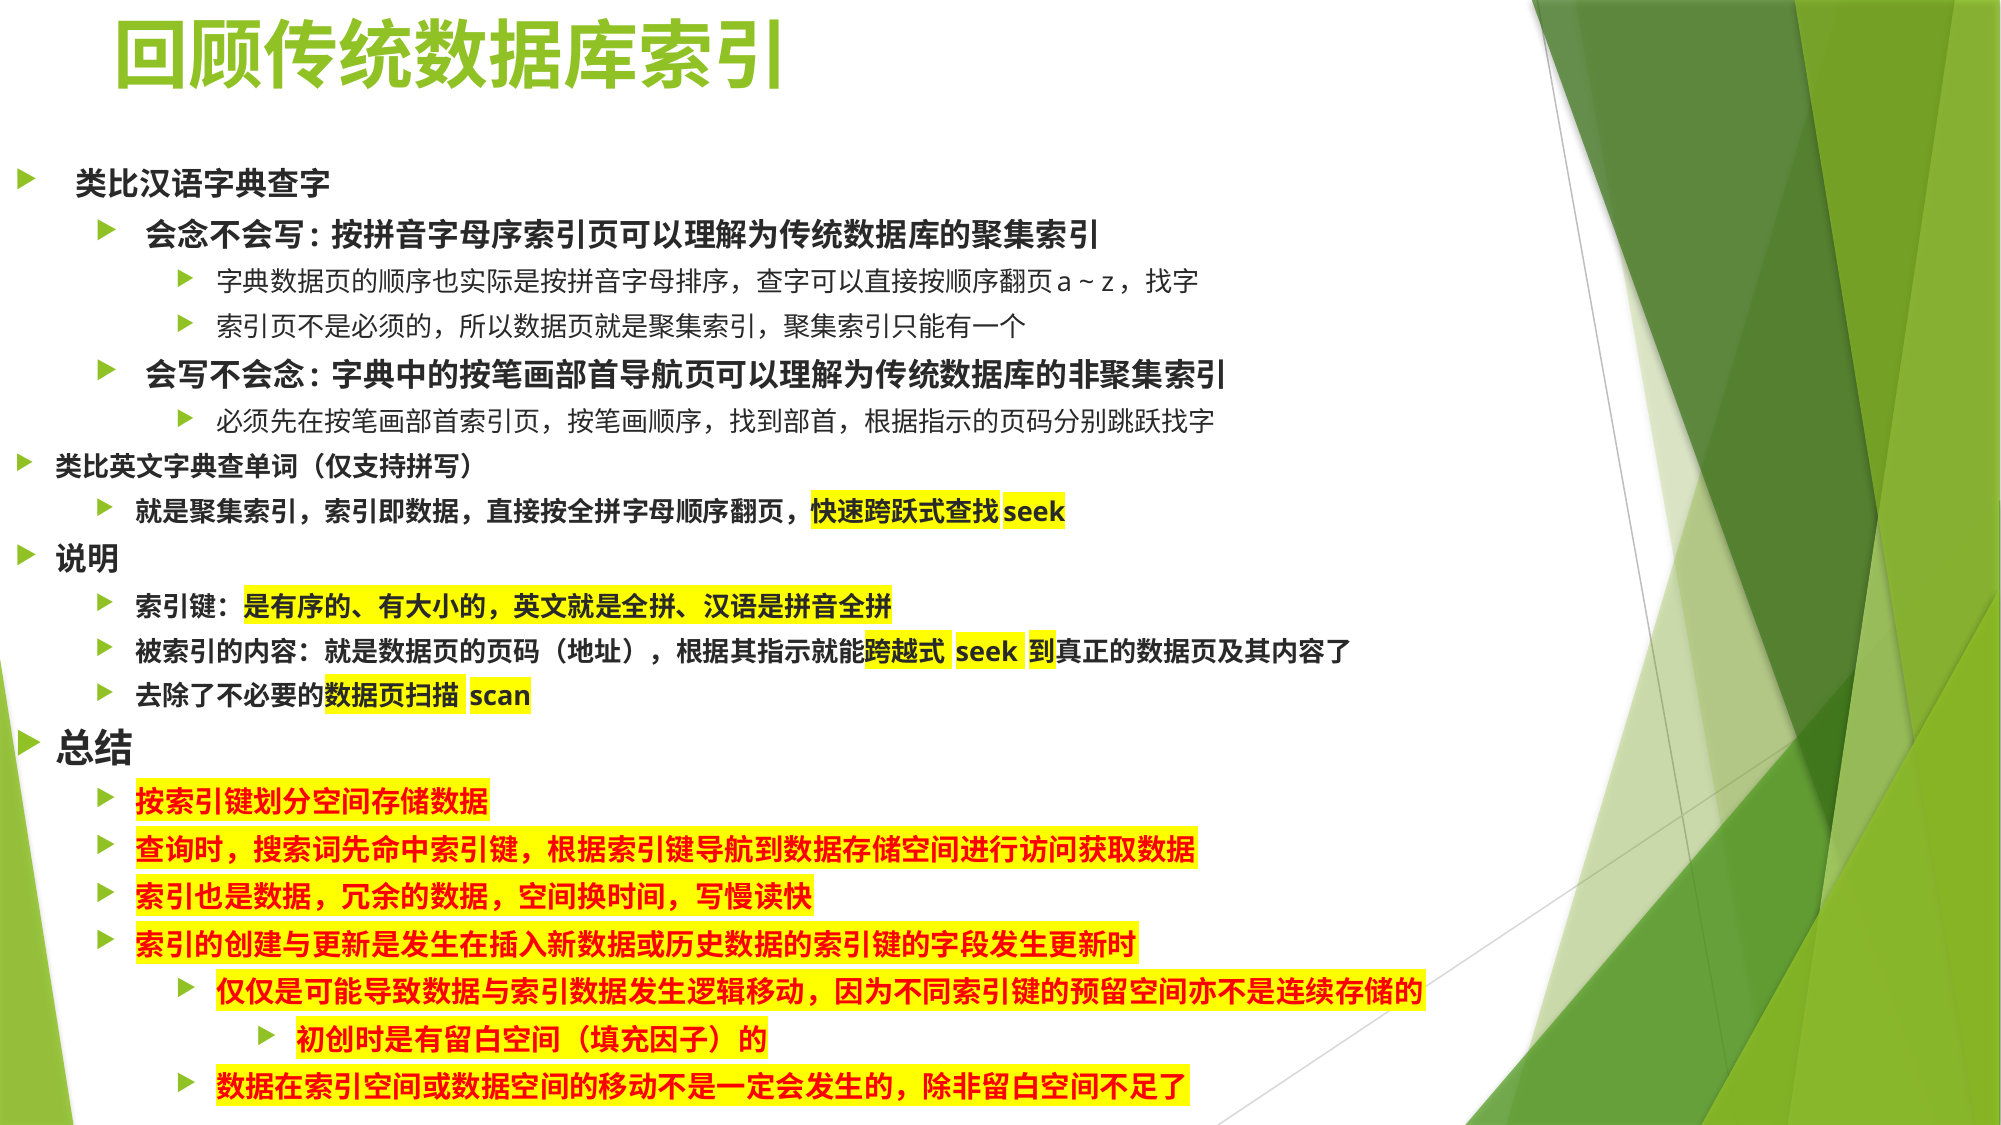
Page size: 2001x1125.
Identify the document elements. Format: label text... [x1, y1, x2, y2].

list 类比汉语字典查字 会念不会写: 按拼音字母序索引页可以理解为传统数据库的聚集索引 字典数据页的顺序也实际是按拼音字母排序，查字可以直接按顺序翻页a ~ z，找字 索引页不是必须的，所以数据页就是聚集索引，聚集索引只能有一个 会写不会念: 字典中的按笔画部首导航页可以理解为传统数据库的非聚集索引 必须先在按笔画部首索引页，按笔画顺序，找到部首，根据指示的页码分别跳跃找字 类比英文字典查单词（仅支持拼写） 就是聚集索引，索引即数据，直接按全拼字母顺序翻页，快速跨跃式查找seek 说明 索引键：是有序的、有大小的，英文就是全拼、汉语是拼音全拼 被索引的内容：就是数据页的页码（地址），根据其指示就能跨越式 seek 到真正的数据页及其内容了 去除了不必要的数据页扫描 scan 总结 按索引键划分空间存储数据 查询时，搜索词先命中索引键，根据索引键导航到数据存储空间进行访问获取数据 索引也是数据，冗余的数据，空间换时间，写慢读快 索引的创建与更新是发生在插入新数据或历史数据的索引键的字段发生更新时 仅仅是可能导致数据与索引数据发生逻辑移动，因为不同索引键的预留空间亦不是连续存储的 初创时是有留白空间（填充因子）的 数据在索引空间或数据空间的移动不是一定会发生的，除非留白空间不足了 [0, 156, 2000, 1125]
title 回顾传统数据库索引 [98, 0, 1824, 156]
